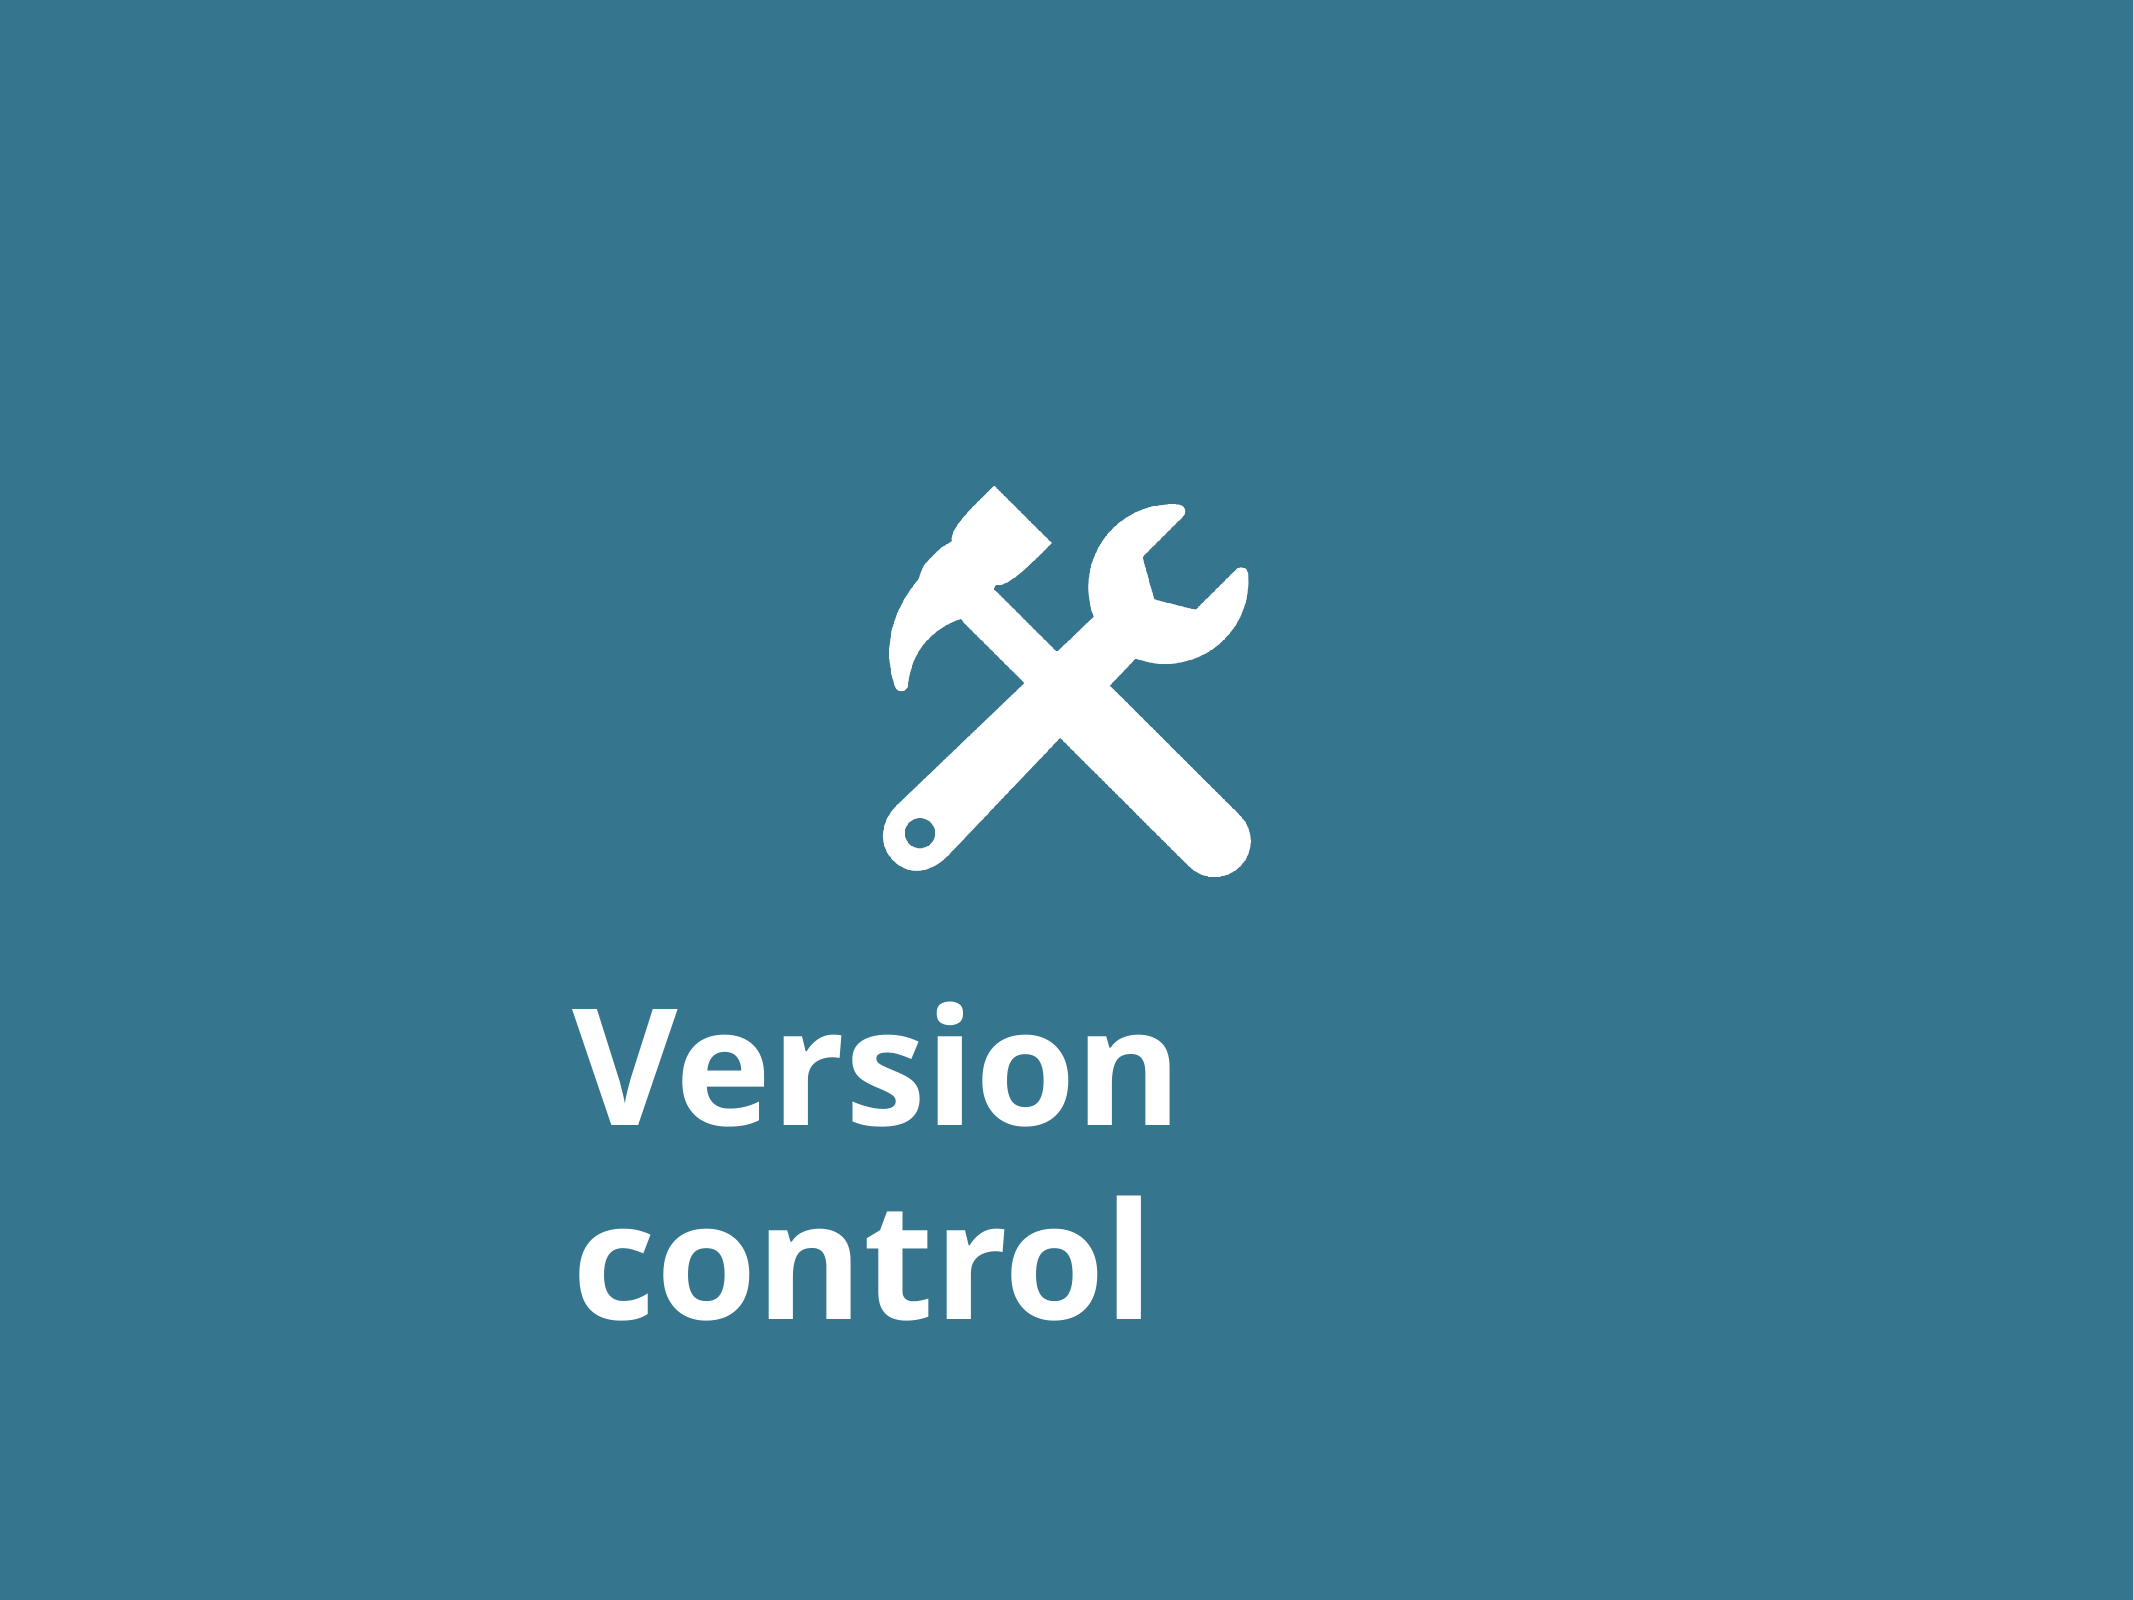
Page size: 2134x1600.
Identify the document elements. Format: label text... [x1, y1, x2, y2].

text_box Version control [570, 964, 1560, 1352]
text_box [870, 485, 1263, 877]
text_box [0, 0, 2134, 1600]
